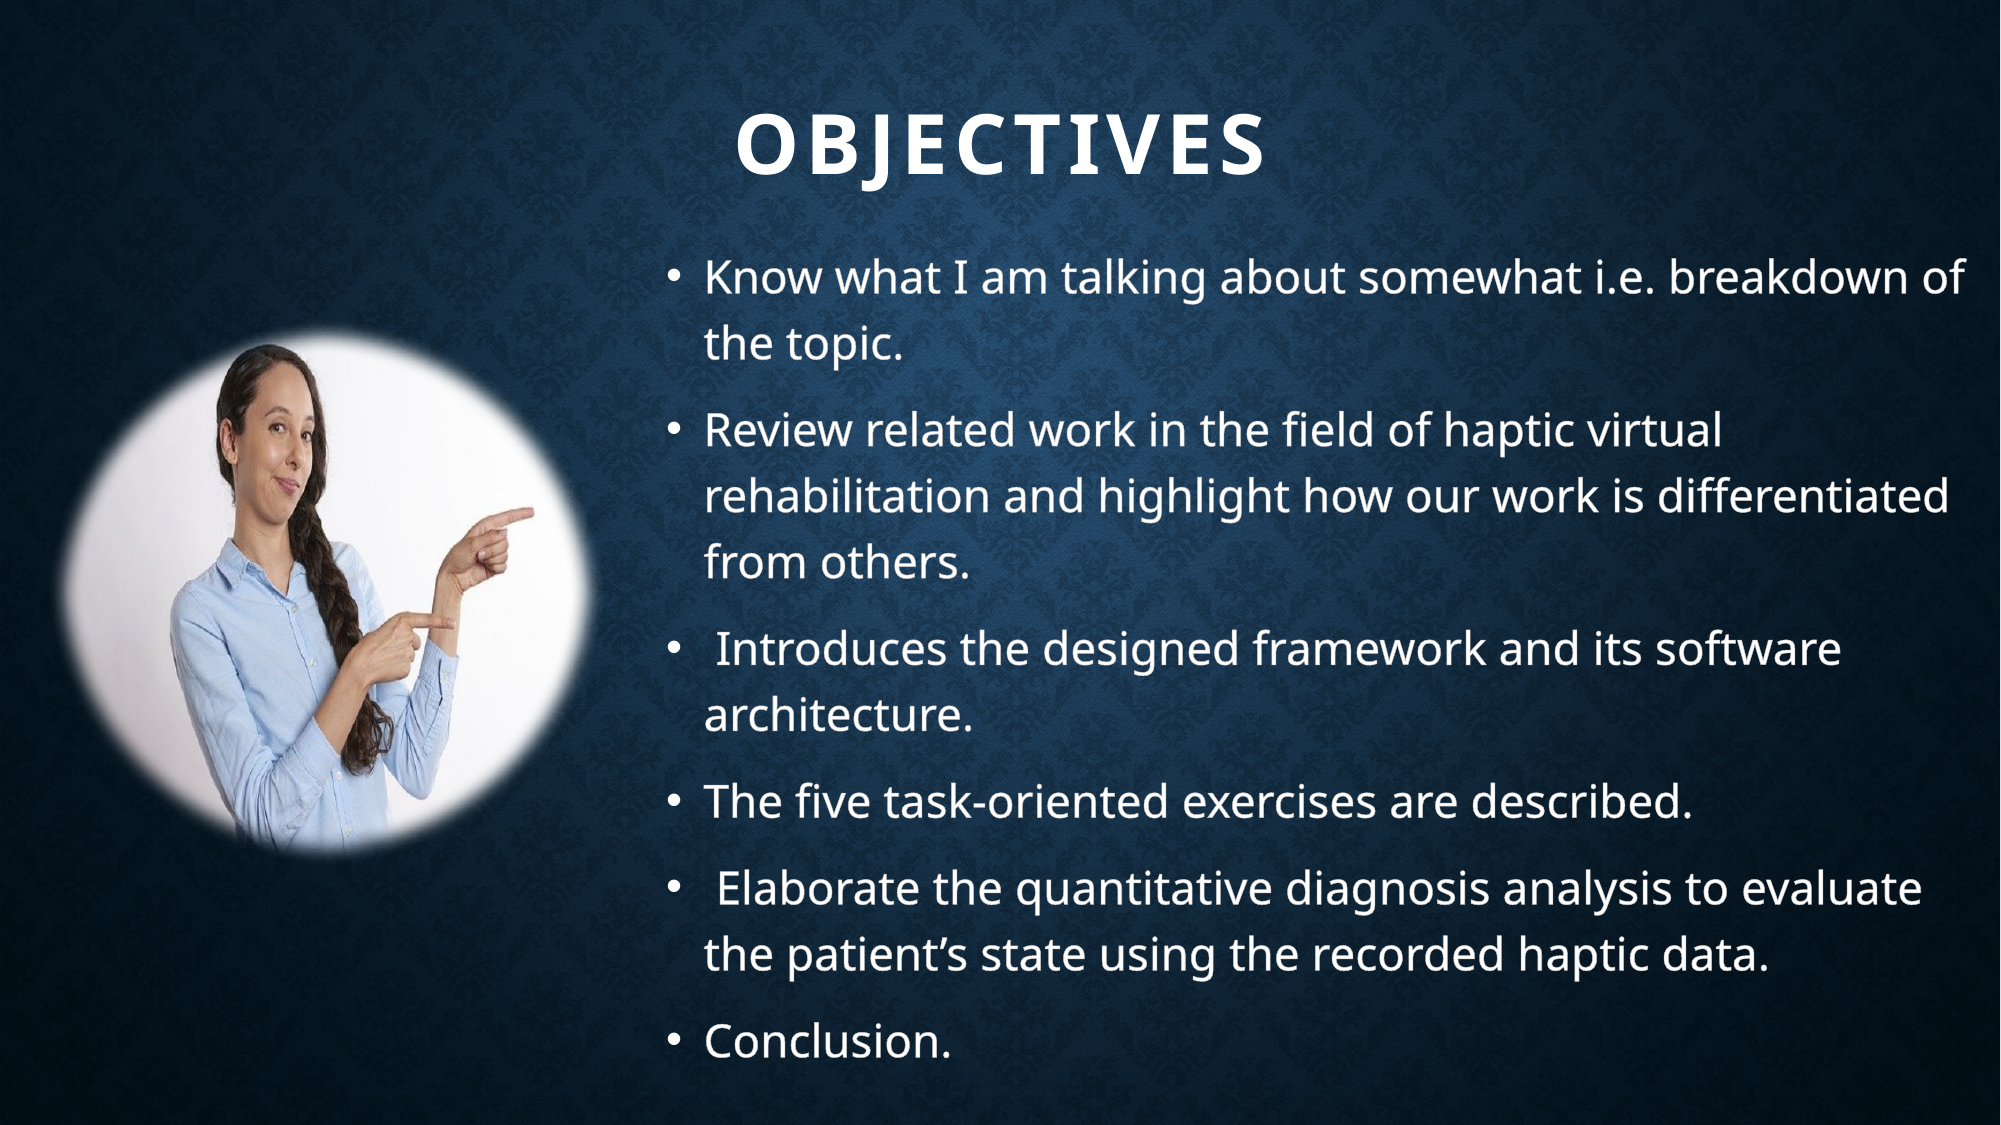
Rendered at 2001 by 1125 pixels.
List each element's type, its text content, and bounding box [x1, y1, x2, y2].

picture [67, 337, 587, 847]
title Objectives [150, 67, 1850, 230]
list Know what I am talking about somewhat i.e. breakdown of the topic. Review related work in the field of haptic virtual rehabilitation and highlight how our work is differentiated from others. Introduces the designed framework and its software architecture. The five task-oriented exercises are described. Elaborate the quantitative diagnosis analysis to evaluate the patient’s state using the recorded haptic data. Conclusion. [651, 229, 1987, 1041]
